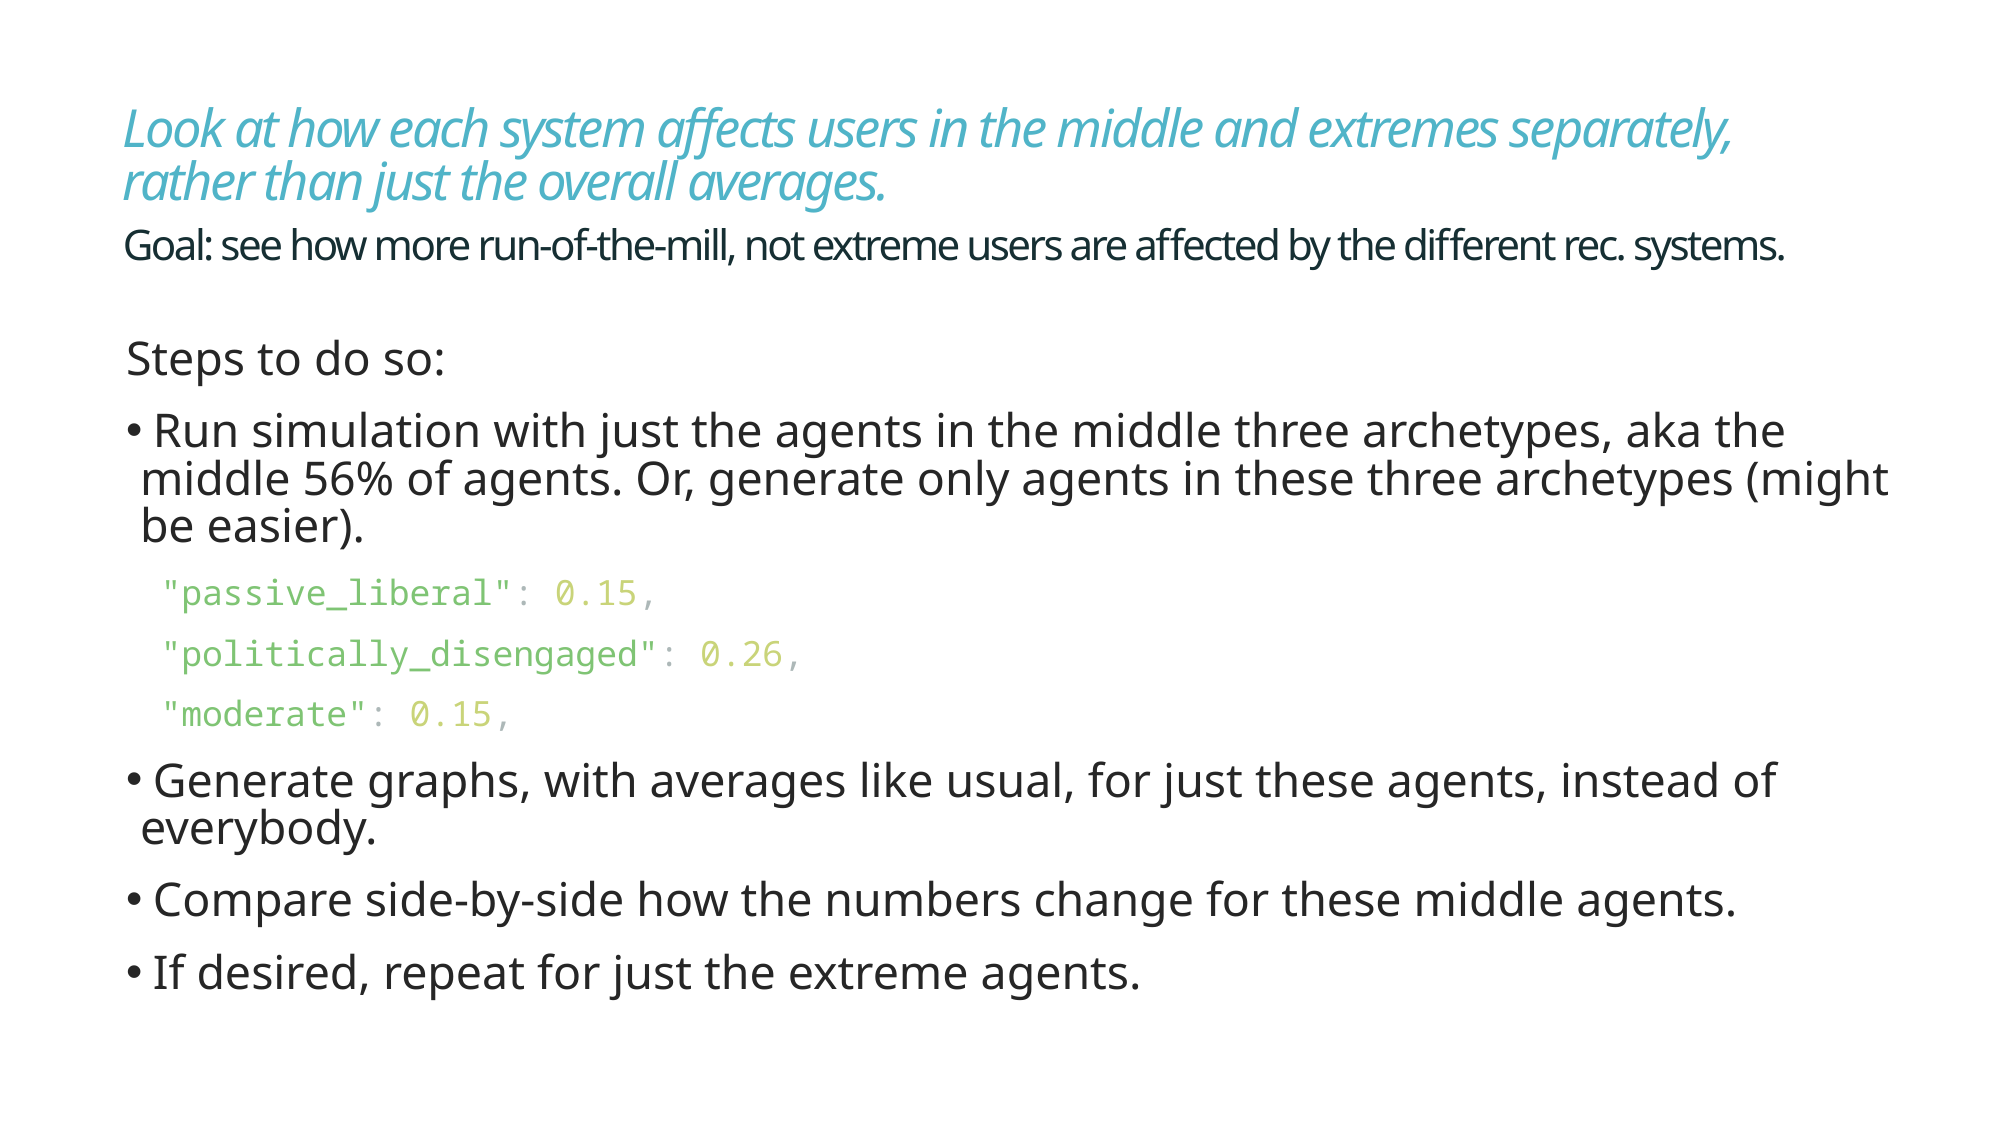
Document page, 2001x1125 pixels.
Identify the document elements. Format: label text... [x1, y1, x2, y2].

title Look at how each system affects users in the middle and extremes separately, rather than just the overall averages. Goal: see how more run-of-the-mill, not extreme users are affected by the different rec. systems. [107, 81, 1875, 354]
list Steps to do so: Run simulation with just the agents in the middle three archetypes, aka the middle 56% of agents. Or, generate only agents in these three archetypes (might be easier). "passive_liberal": 0.15, "politically_disengaged": 0.26, "moderate": 0.15, Generate graphs, with averages like usual, for just these agents, instead of everybody. Compare side-by-side how the numbers change for these middle agents. If desired, repeat for just the extreme agents. [111, 329, 1929, 1011]
